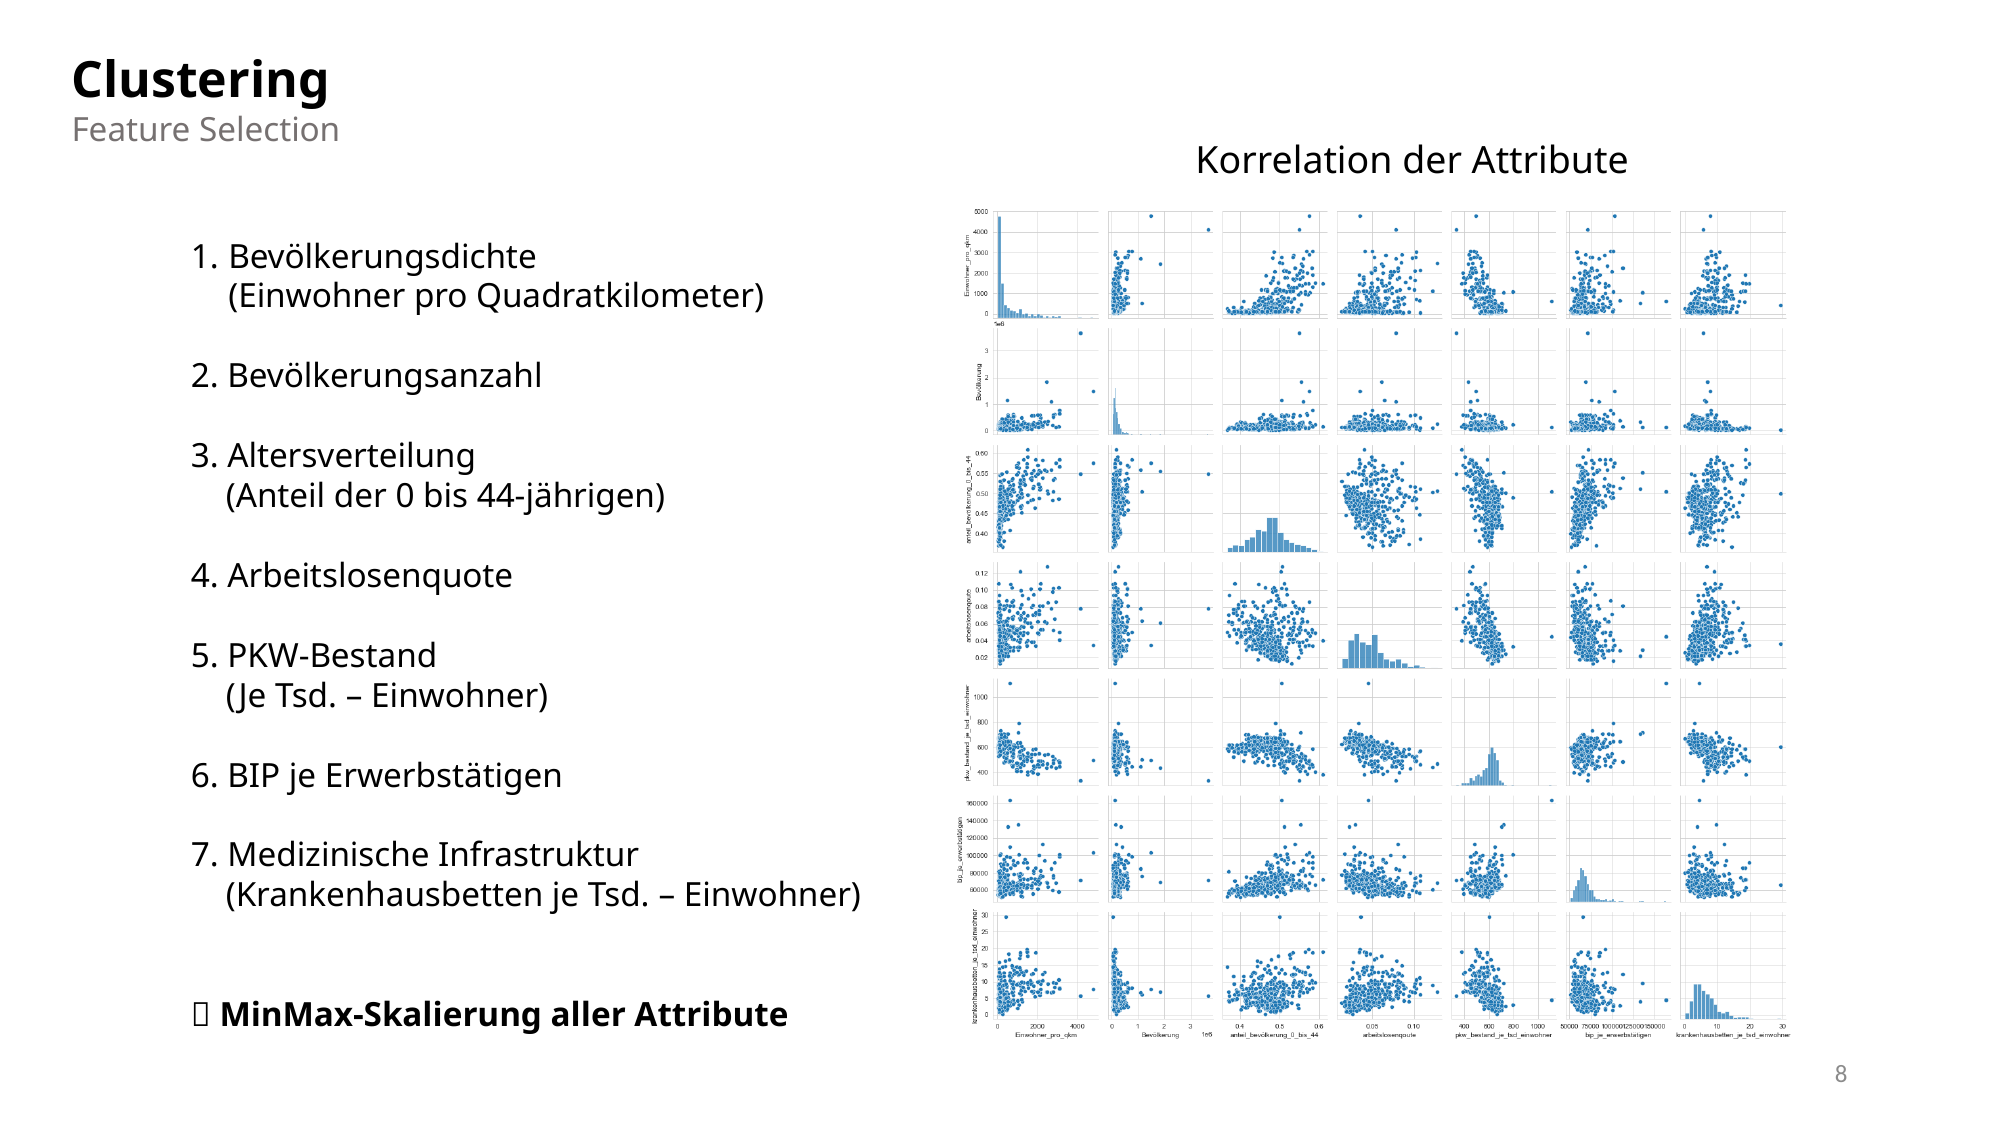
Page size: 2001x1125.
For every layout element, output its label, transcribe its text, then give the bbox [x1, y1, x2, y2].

picture [952, 204, 1795, 1043]
list Bevölkerungsdichte (Einwohner pro Quadratkilometer) 2. Bevölkerungsanzahl 3. Altersverteilung (Anteil der 0 bis 44-jährigen) 4. Arbeitslosenquote 5. PKW-Bestand (Je Tsd. – Einwohner) 6. BIP je Erwerbstätigen 7. Medizinische Infrastruktur (Krankenhausbetten je Tsd. – Einwohner)  MinMax-Skalierung aller Attribute [100, 182, 964, 1085]
text_box Clustering Feature Selection [56, 40, 373, 216]
slide_number 8 [1412, 1042, 1863, 1103]
text_box Korrelation der Attribute [1180, 128, 1645, 189]
